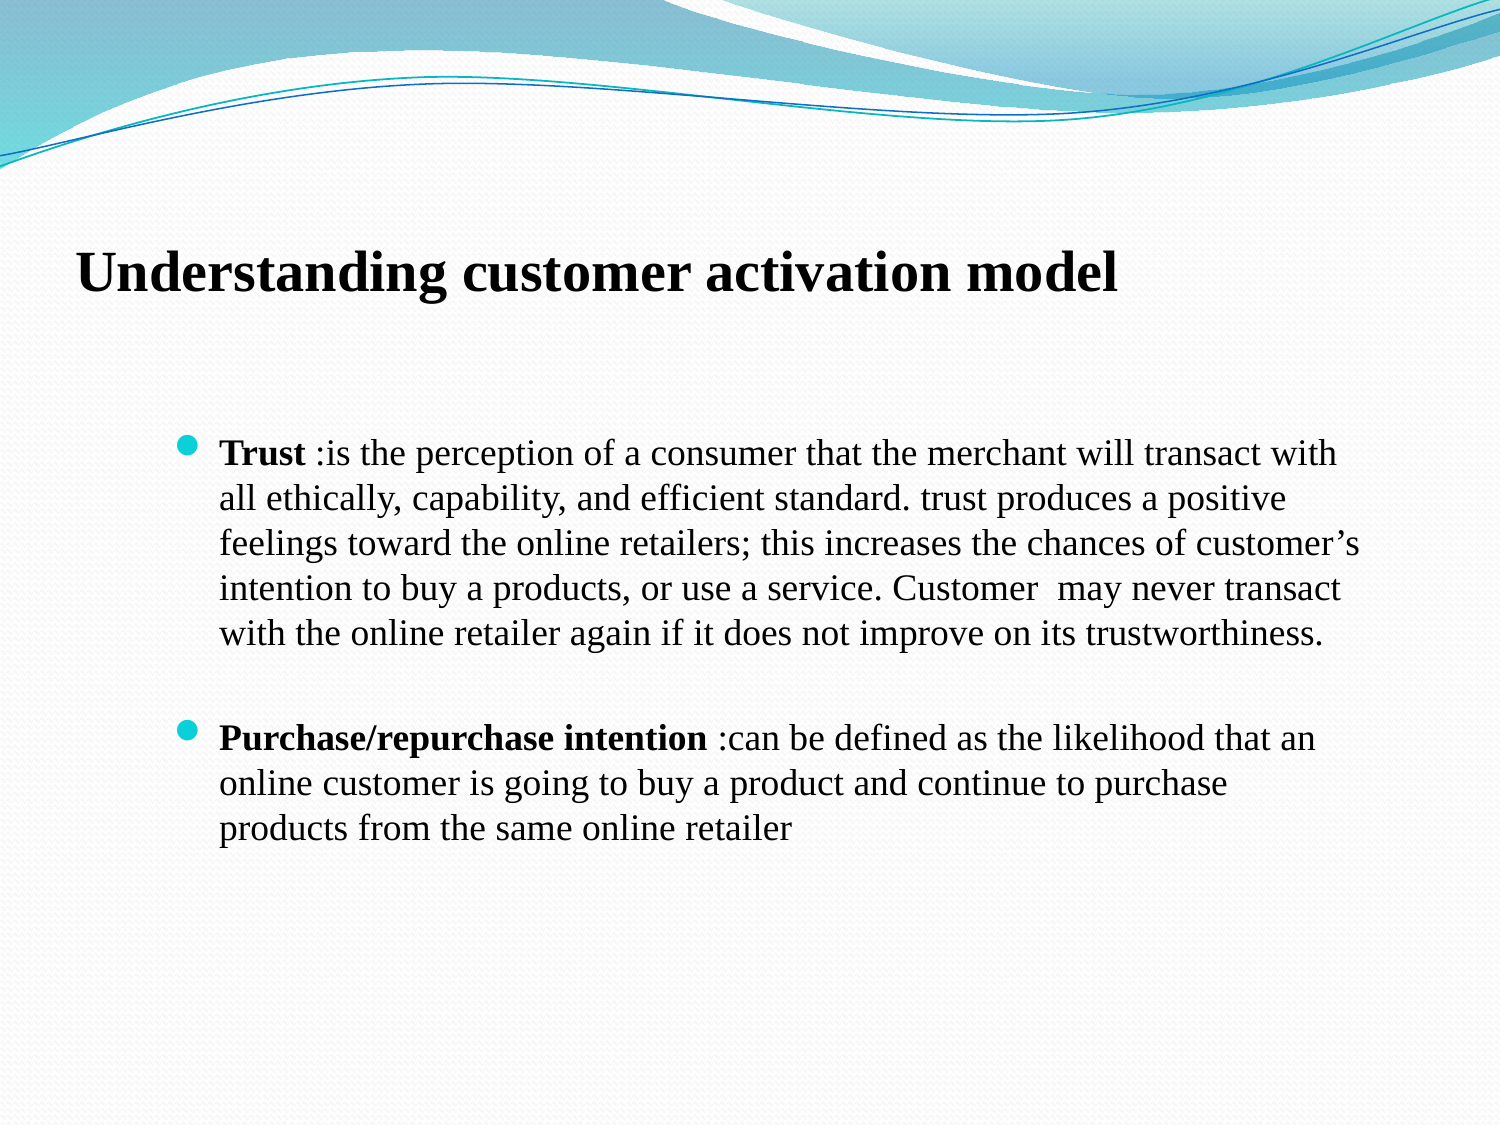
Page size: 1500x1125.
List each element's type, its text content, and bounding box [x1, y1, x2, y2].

list Trust :is the perception of a consumer that the merchant will transact with all ethically, capability, and efficient standard. trust produces a positive feelings toward the online retailers; this increases the chances of customer’s intention to buy a products, or use a service. Customer may never transact with the online retailer again if it does not improve on its trustworthiness. Purchase/repurchase intention :can be defined as the likelihood that an online customer is going to buy a product and continue to purchase products from the same online retailer [159, 420, 1382, 1064]
title Understanding customer activation model [75, 115, 1425, 303]
